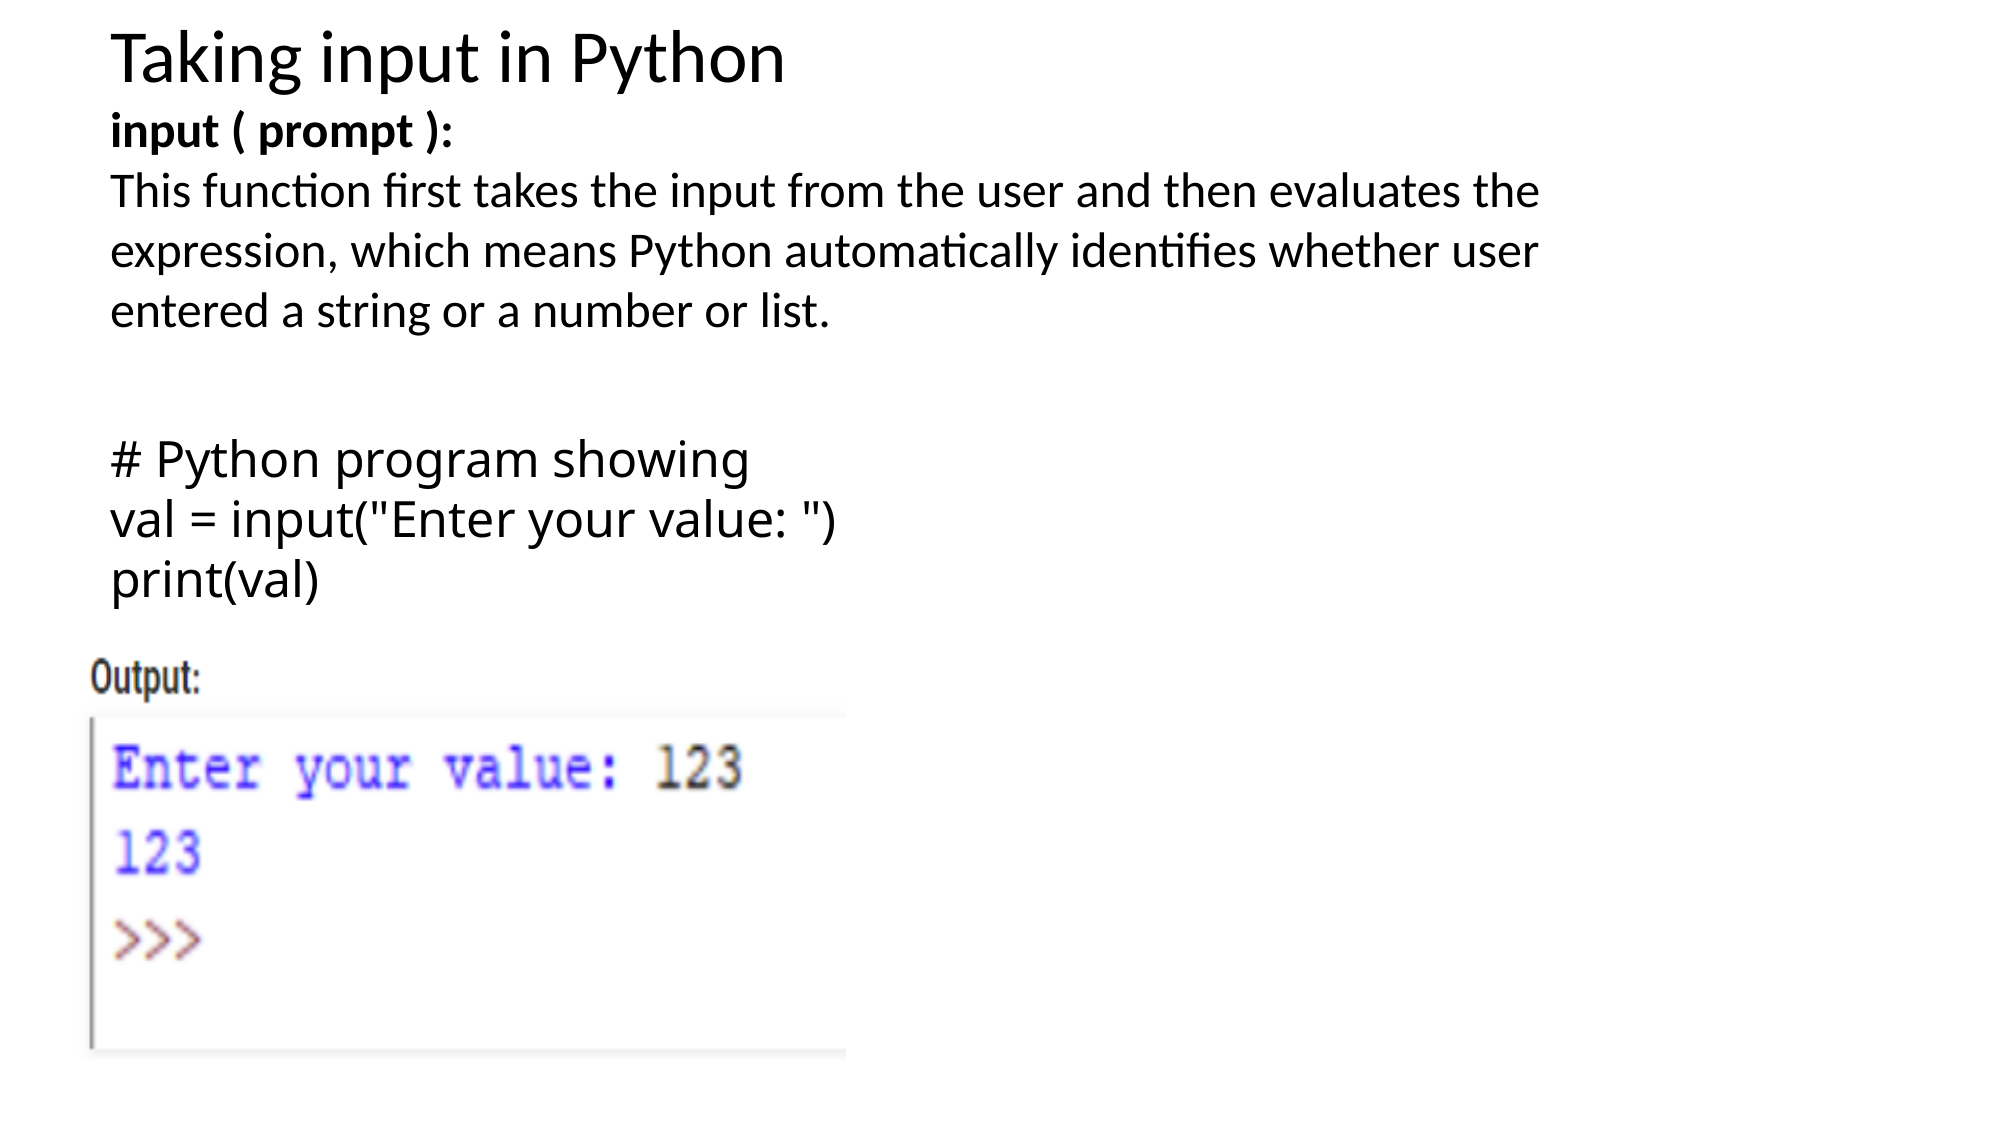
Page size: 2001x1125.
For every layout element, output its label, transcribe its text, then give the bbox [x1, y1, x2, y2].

text_box Taking input in Python input ( prompt ): This function first takes the input from the user and then evaluates the expression, which means Python automatically identifies whether user entered a string or a number or list. # Python program showing val = input("Enter your value: ") print(val) [94, 0, 1598, 621]
picture [60, 649, 847, 1061]
